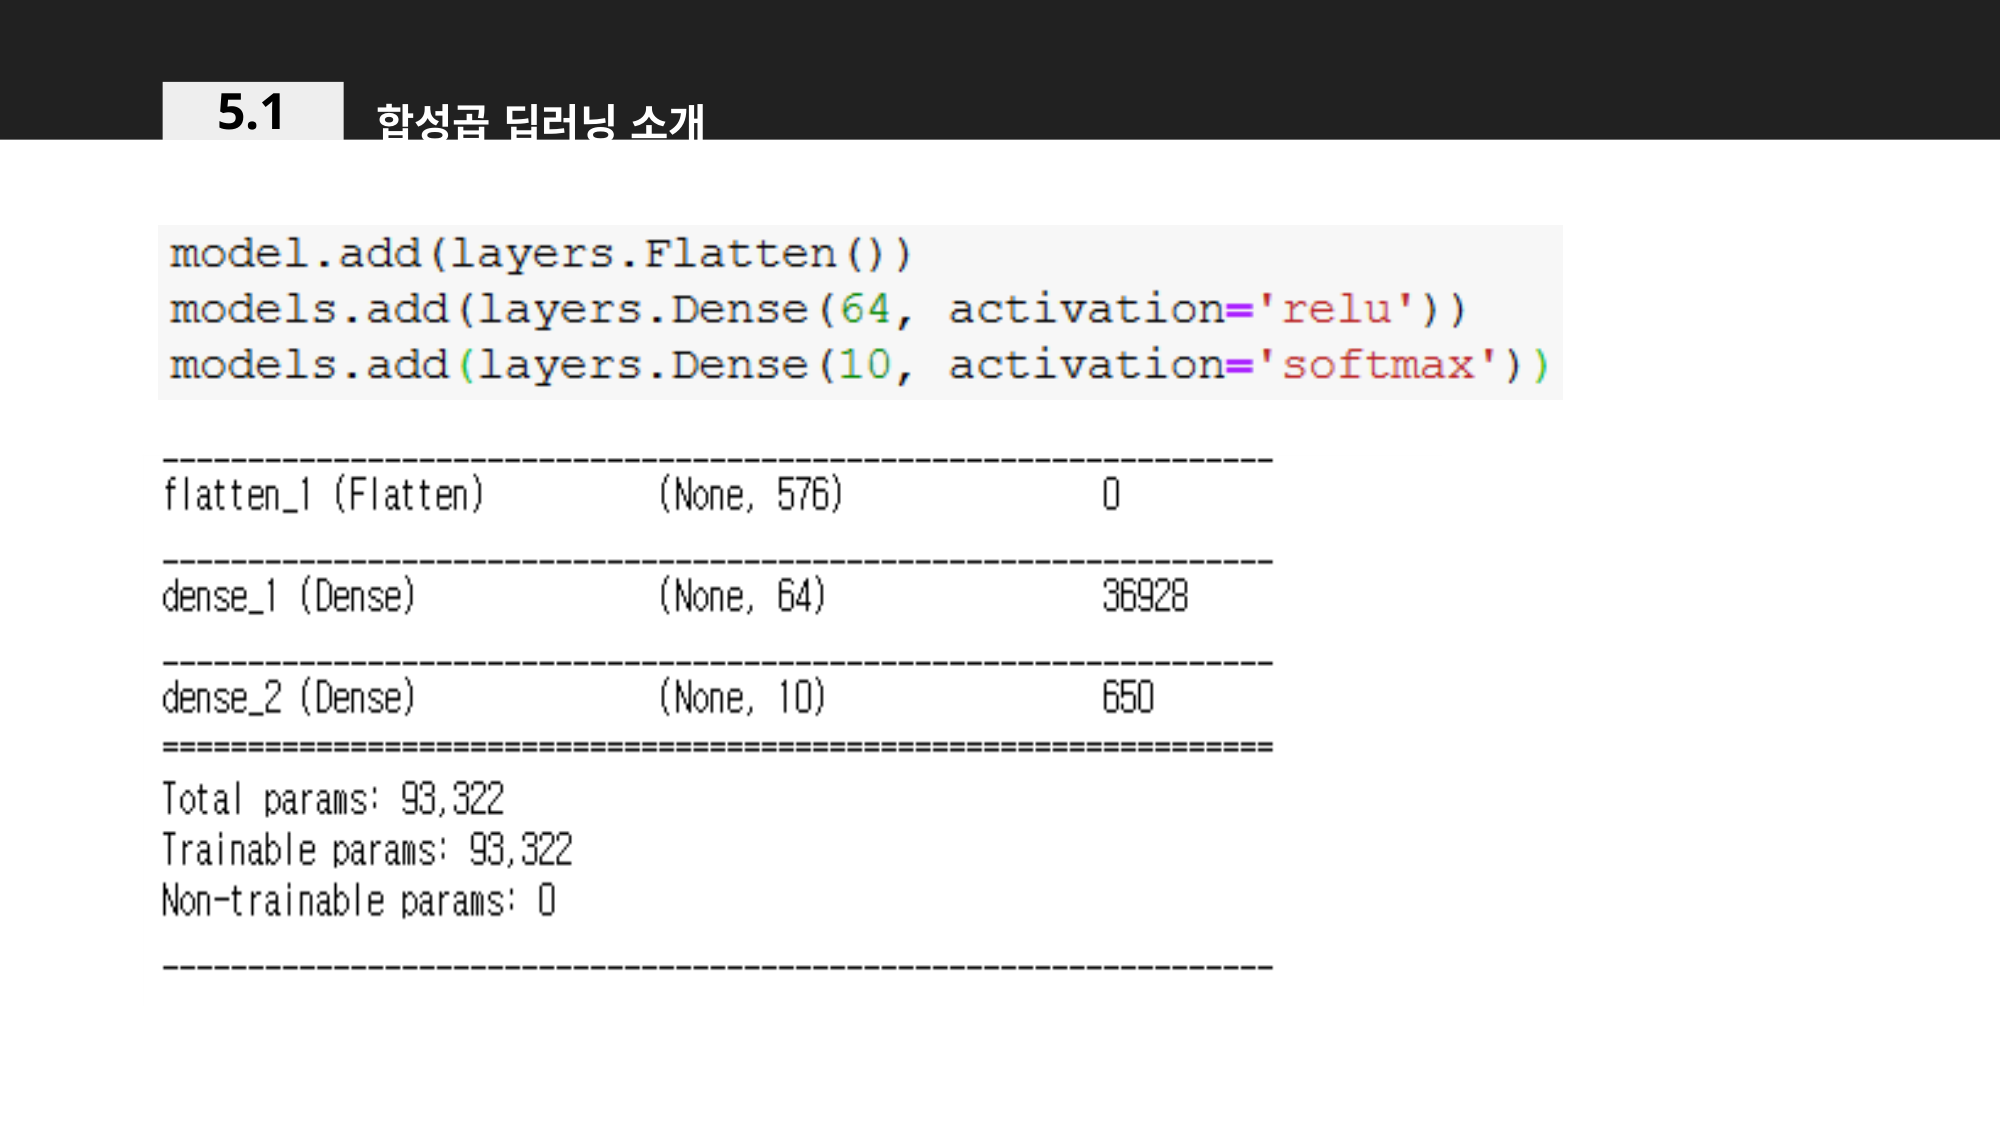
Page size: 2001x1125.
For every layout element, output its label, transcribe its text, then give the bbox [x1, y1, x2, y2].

picture [158, 225, 1563, 400]
text_box [0, 0, 2000, 141]
text_box 5.1 [202, 72, 304, 147]
text_box [304, 81, 345, 141]
text_box 합성곱 딥러닝 소개 [361, 65, 723, 156]
text_box [161, 81, 202, 141]
picture [142, 454, 1442, 1007]
